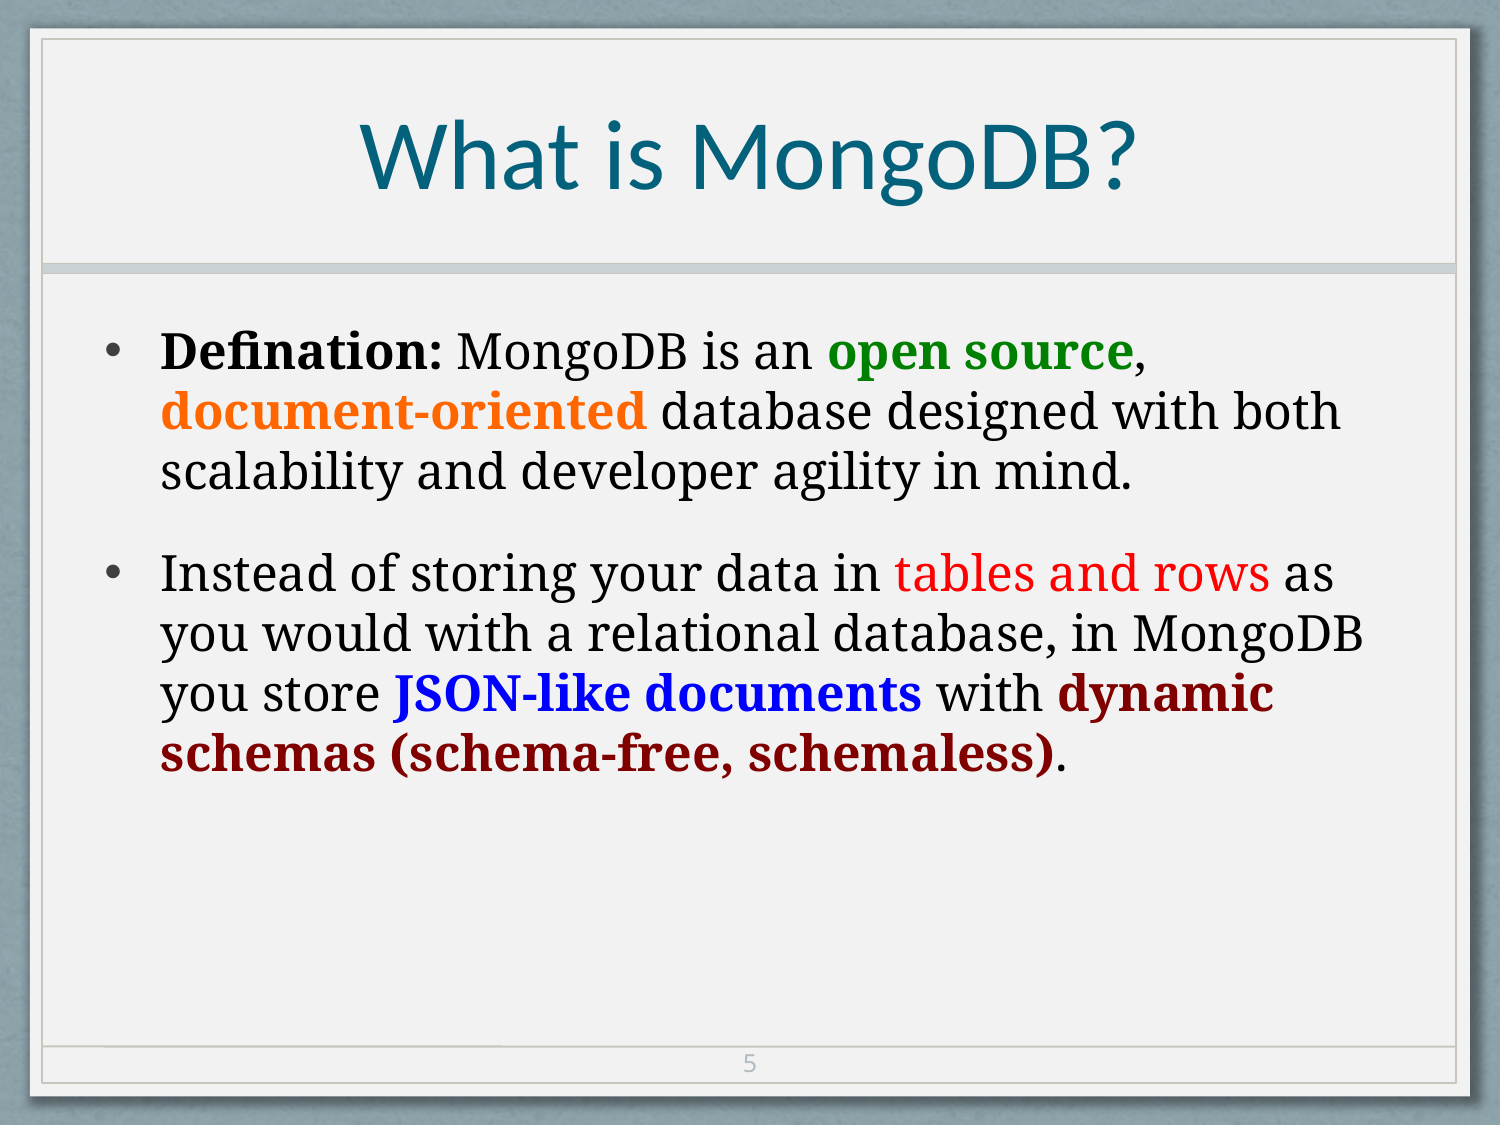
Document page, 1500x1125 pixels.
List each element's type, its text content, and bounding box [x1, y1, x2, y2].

slide_number 5 [687, 1042, 813, 1088]
list Defination: MongoDB is an open source, document-oriented database designed with both scalability and developer agility in mind. Instead of storing your data in tables and rows as you would with a relational database, in MongoDB you store JSON-like documents with dynamic schemas (schema-free, schemaless). [89, 311, 1395, 957]
title What is MongoDB? [147, 40, 1353, 260]
